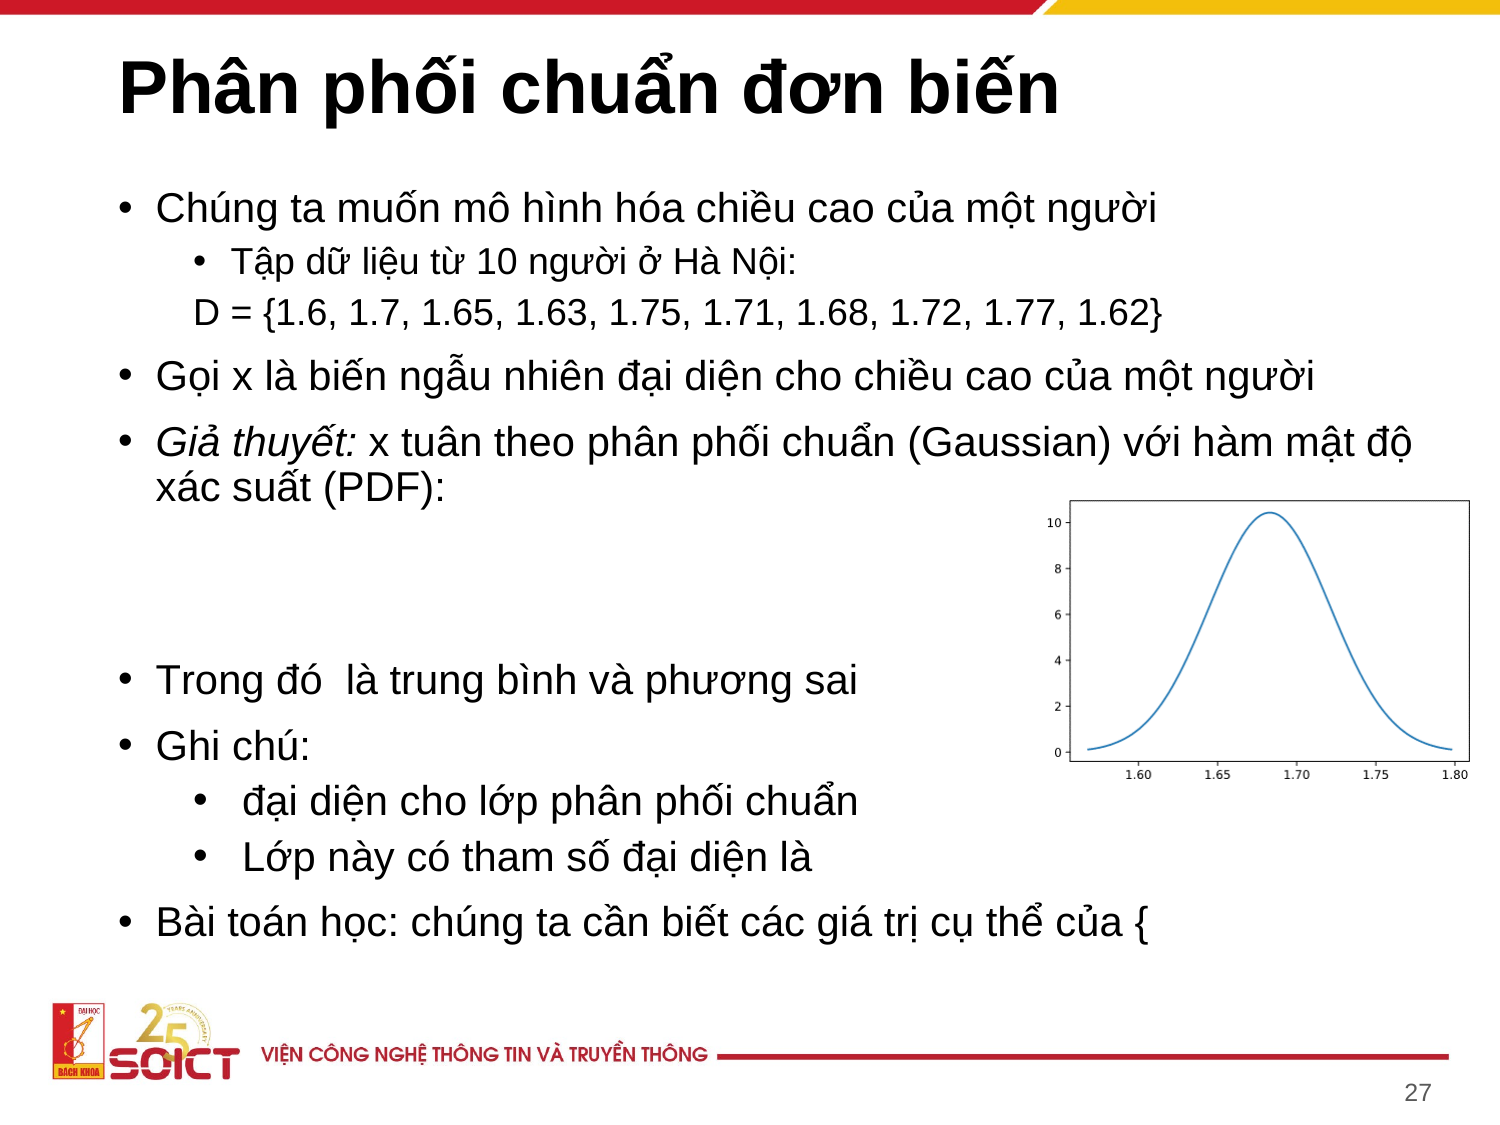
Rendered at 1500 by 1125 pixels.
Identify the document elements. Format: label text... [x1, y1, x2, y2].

picture [0, 0, 1500, 1125]
slide_number 27 [1259, 1062, 1448, 1122]
title Phân phối chuẩn đơn biến [103, 24, 1448, 155]
